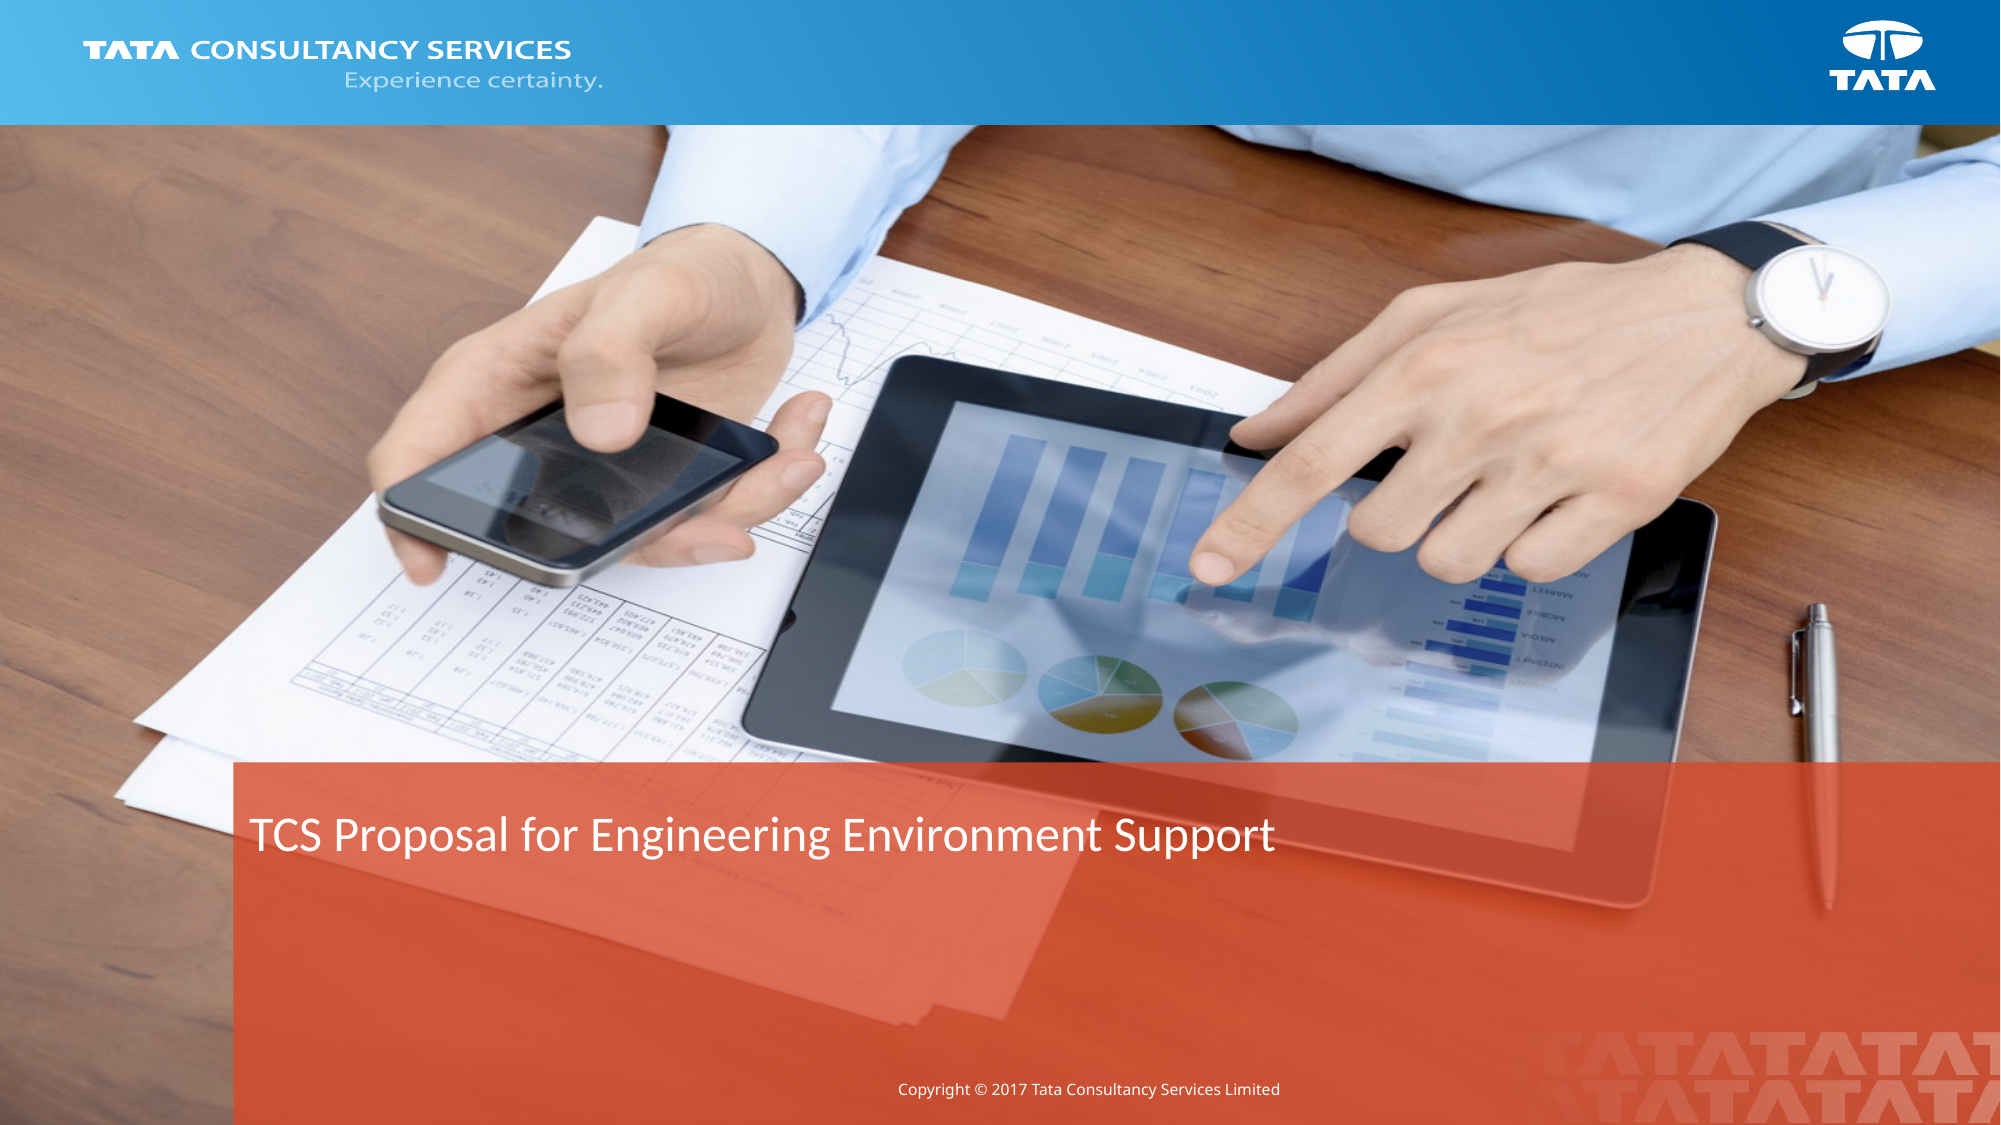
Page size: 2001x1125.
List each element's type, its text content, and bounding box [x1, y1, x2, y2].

picture [0, 122, 2001, 1125]
list TCS Proposal for Engineering Environment Support [234, 762, 1585, 870]
